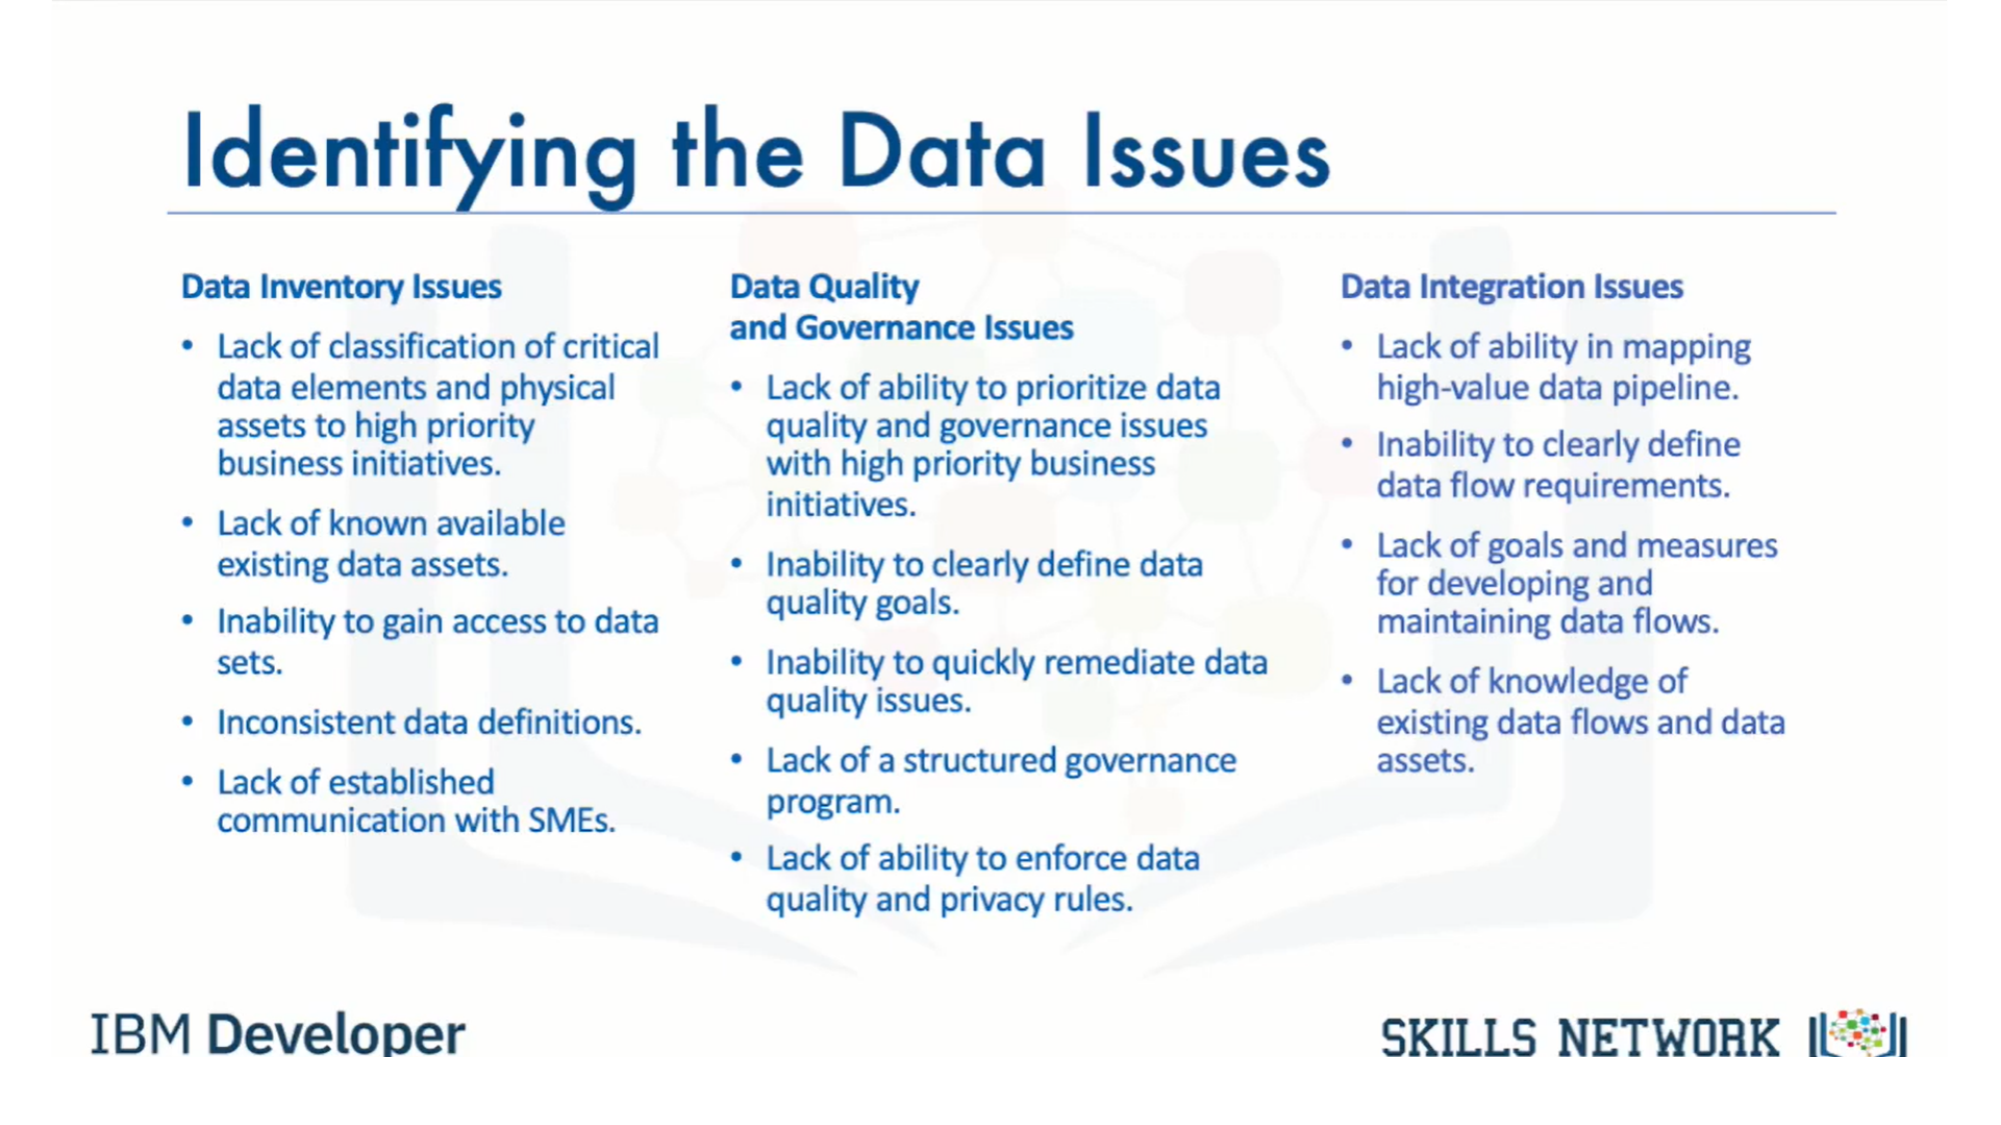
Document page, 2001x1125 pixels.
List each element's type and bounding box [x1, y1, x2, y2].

picture [51, 0, 1948, 1058]
